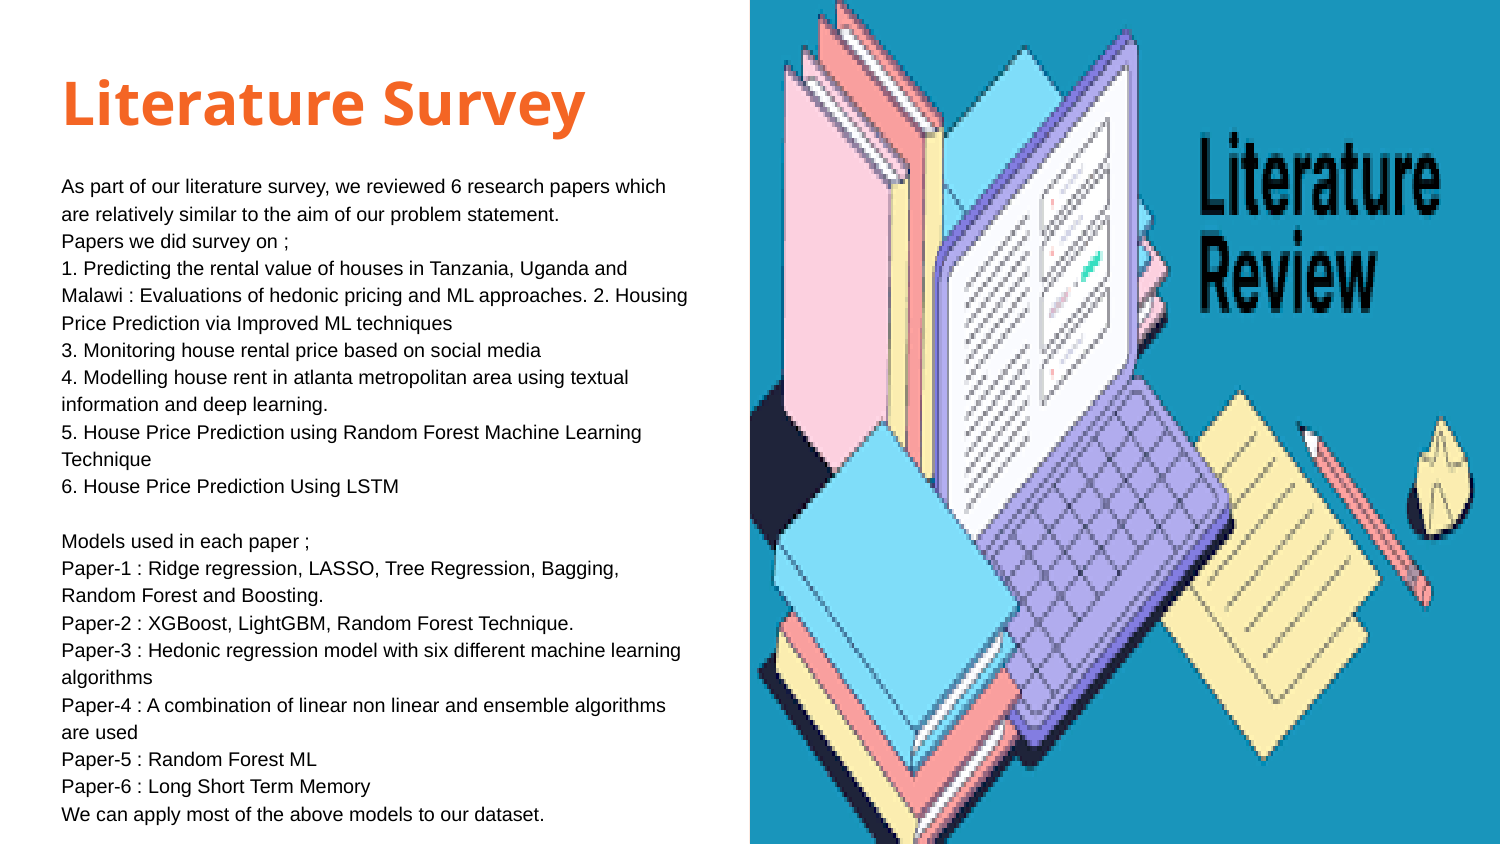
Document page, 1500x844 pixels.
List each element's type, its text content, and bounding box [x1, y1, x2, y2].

subtitle Literature Survey As part of our literature survey, we reviewed 6 research papers which are relatively similar to the aim of our problem statement. Papers we did survey on ;​ 1. Predicting the rental value of houses in Tanzania, Uganda and Malawi : Evaluations of hedonic pricing and ML approaches. 2. Housing Price Prediction via Improved ML techniques ​ 3. Monitoring house rental price based on social media ​ 4. Modelling house rent in atlanta metropolitan area using textual information and deep learning. 5. House Price Prediction using Random Forest Machine Learning Technique 6. House Price Prediction Using LSTM Models used in each paper ;​ Paper-1 : Ridge regression, LASSO, Tree Regression, Bagging, Random Forest and Boosting.​ Paper-2 : XGBoost, LightGBM, Random Forest Technique.​ Paper-3 : Hedonic regression model with six different machine learning algorithms Paper-4 : A combination of linear non linear and ensemble algorithms are used Paper-5 : Random Forest ML Paper-6 : Long Short Term Memory We can apply most of the above models to our dataset. [46, 176, 710, 763]
text_box [46, 763, 744, 806]
picture [749, 0, 1500, 844]
